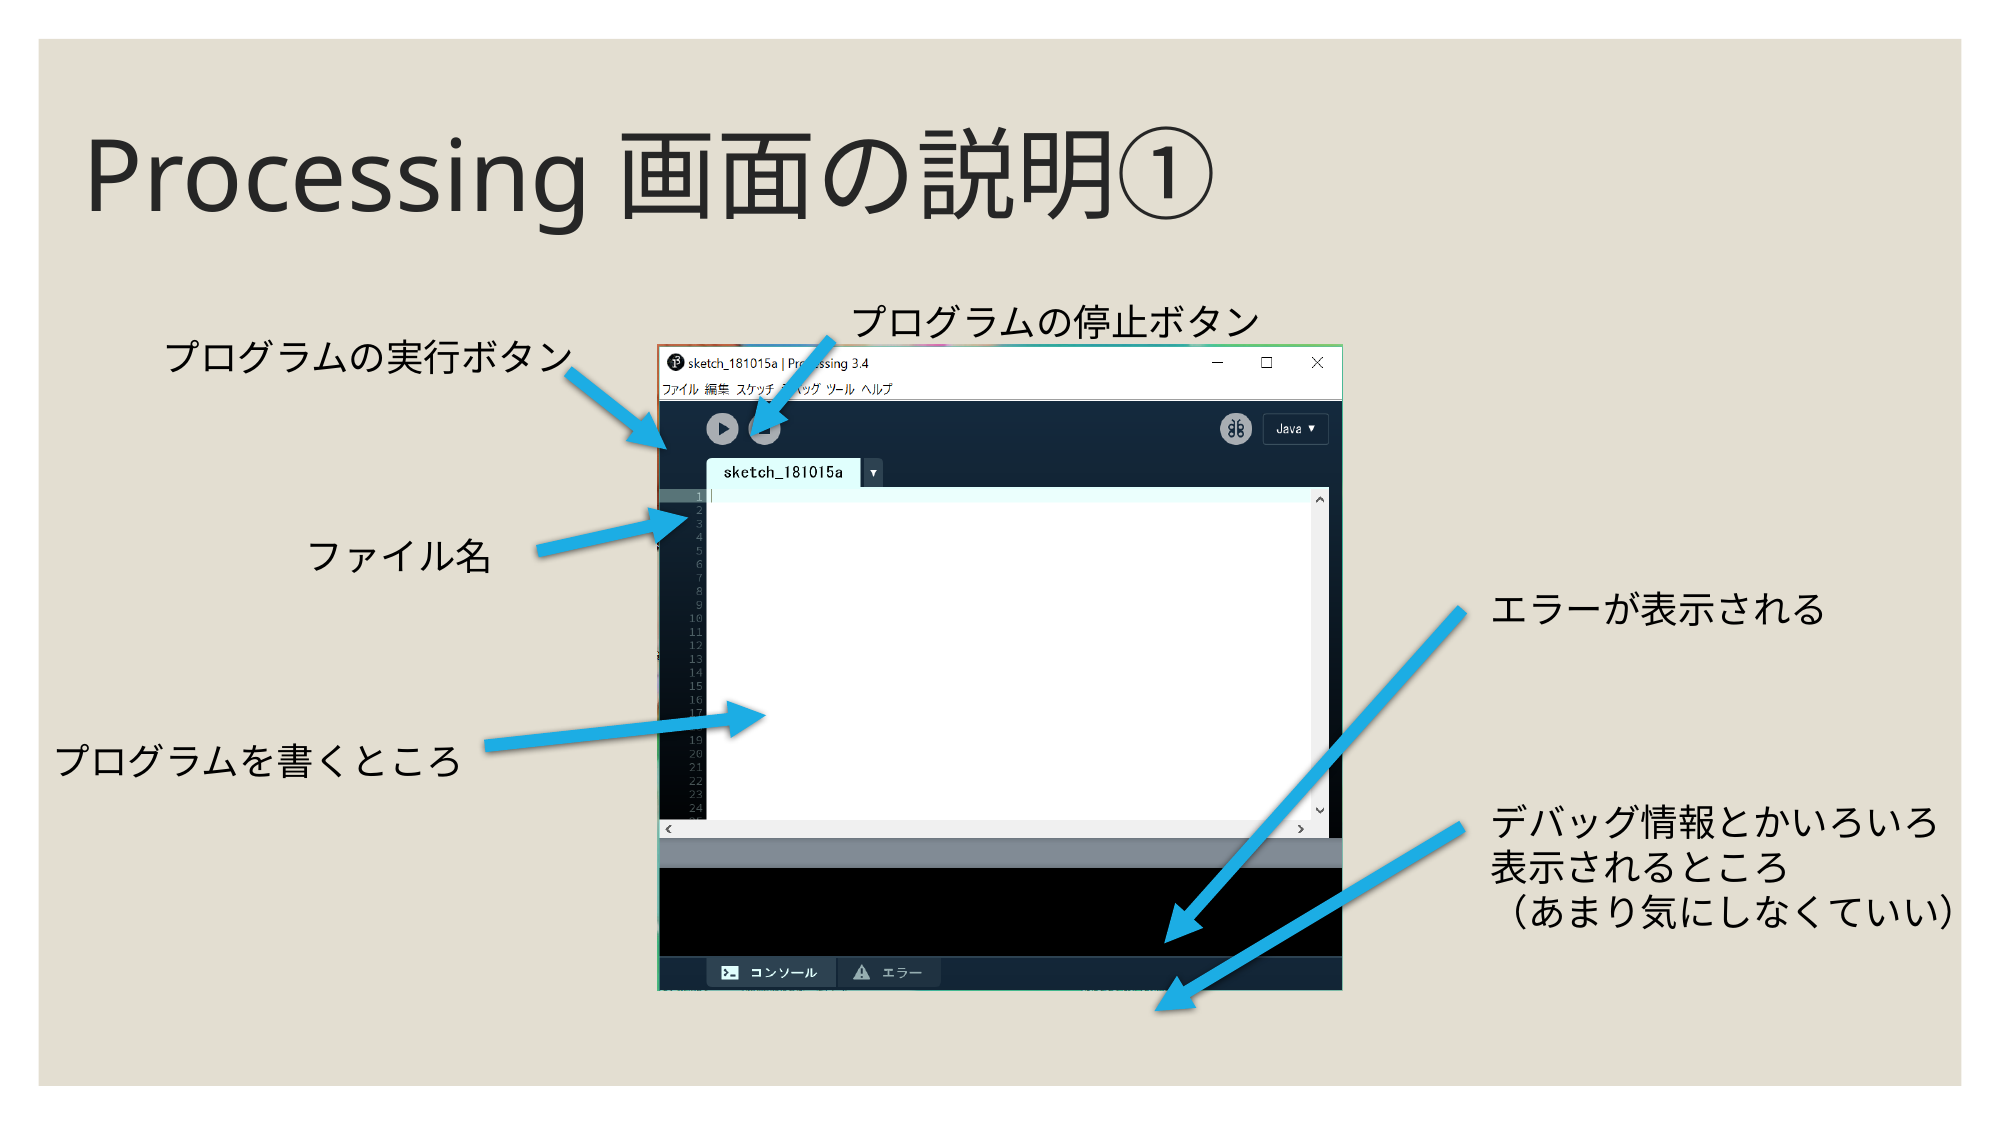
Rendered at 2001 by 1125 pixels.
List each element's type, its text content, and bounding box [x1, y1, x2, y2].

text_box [537, 517, 689, 552]
text_box ファイル名 [291, 525, 511, 586]
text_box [749, 338, 832, 437]
text_box プログラムの停止ボタン [835, 291, 1282, 341]
text_box デバッグ情報とかいろいろ 表示されるところ （あまり気にしなくていい） [1476, 791, 1999, 941]
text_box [484, 715, 767, 746]
text_box プログラムの実行ボタン [147, 326, 595, 387]
text_box エラーが表示される [1476, 579, 1848, 639]
title Processing画面の説明① [67, 66, 1718, 292]
text_box プログラムを書くところ [37, 730, 485, 791]
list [657, 345, 1343, 991]
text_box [1164, 609, 1463, 944]
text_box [1154, 826, 1463, 1012]
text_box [567, 371, 667, 450]
